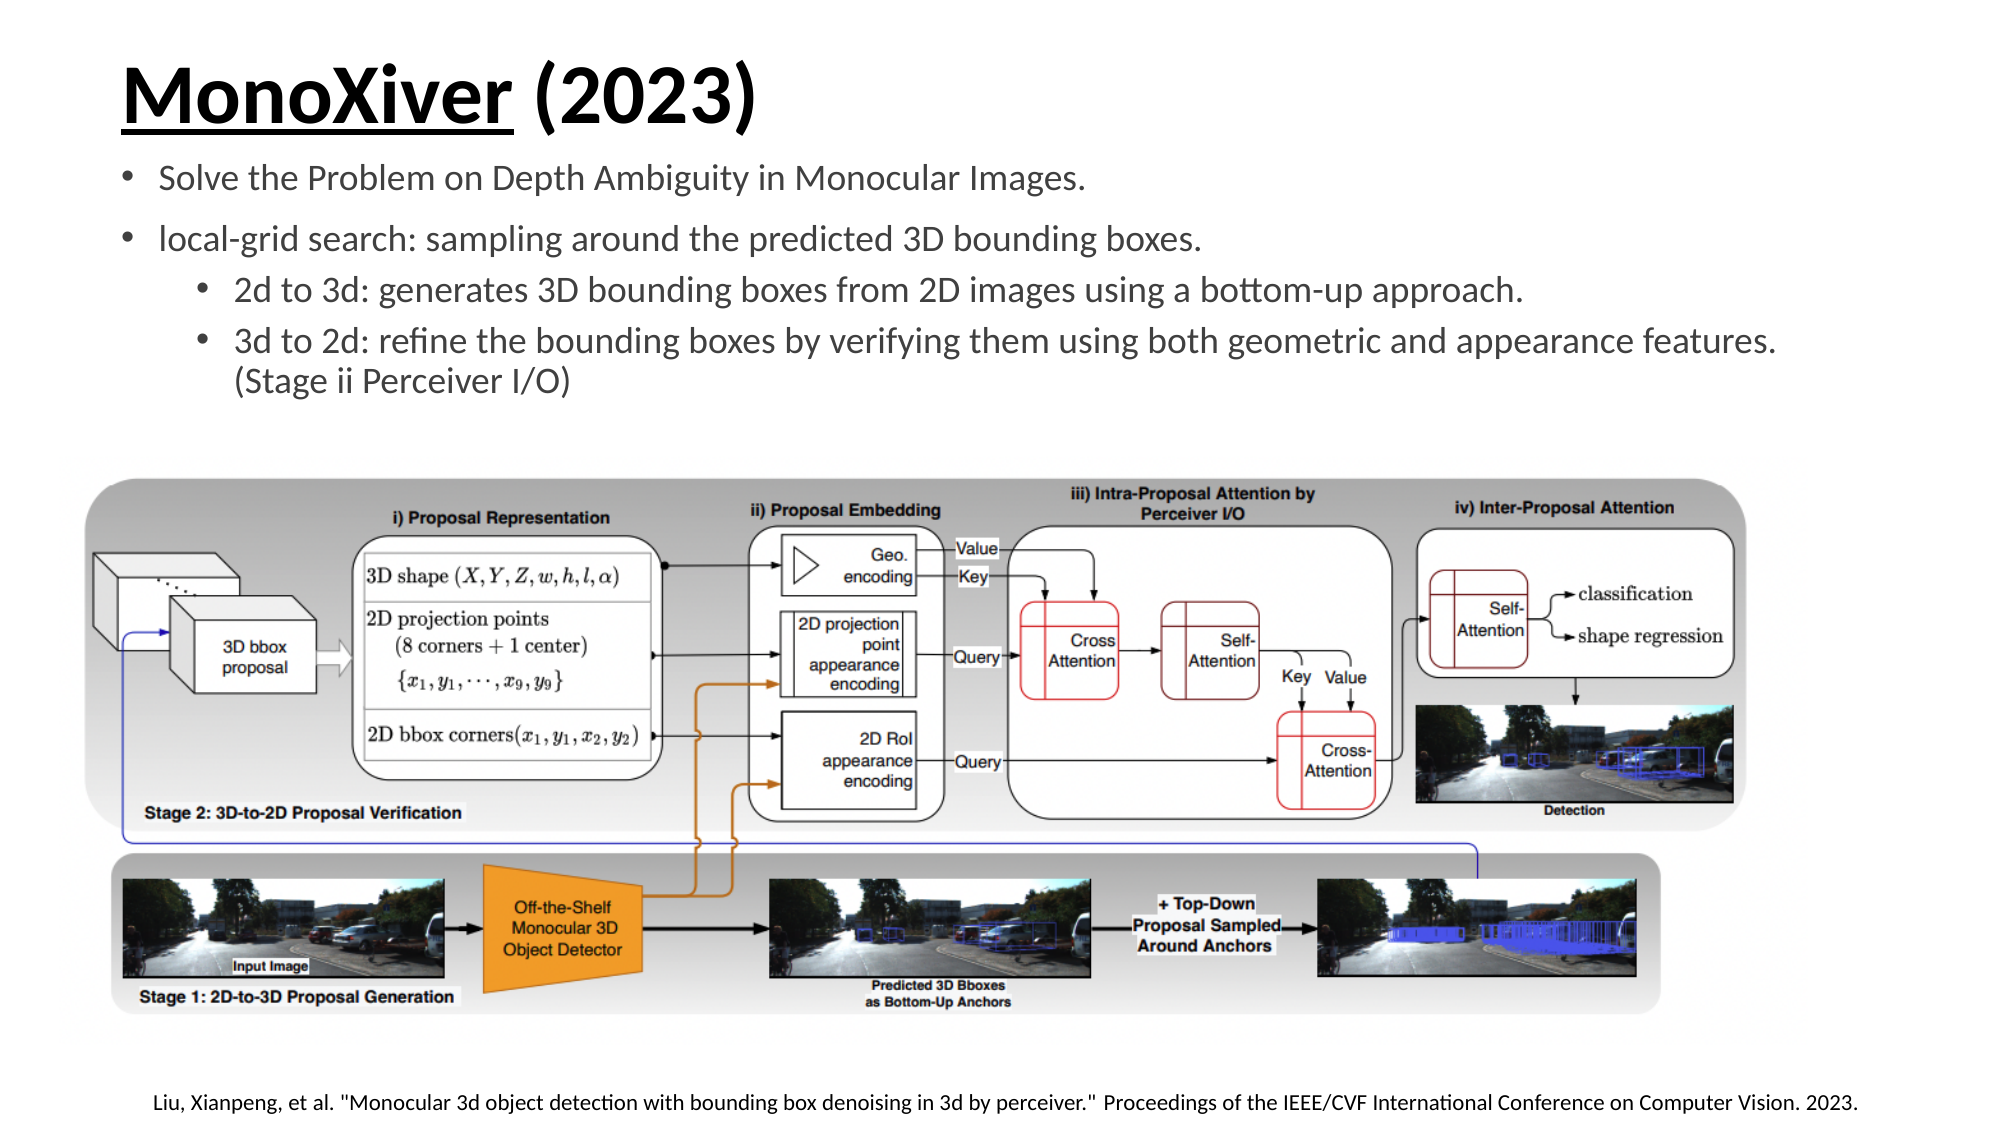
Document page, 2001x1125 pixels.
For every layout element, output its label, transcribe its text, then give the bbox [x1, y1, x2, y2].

title MonoXiver (2023) [106, 42, 1832, 150]
text_box Liu, Xianpeng, et al. "Monocular 3d object detection with bounding box denoising in 3d by perceiver." Proceedings of the IEEE/CVF International Conference on Computer Vision. 2023. [13, 1080, 2000, 1123]
list Solve the Problem on Depth Ambiguity in Monocular Images. local-grid search: sampling around the predicted 3D bounding boxes. 2d to 3d: generates 3D bounding boxes from 2D images using a bottom-up approach. 3d to 2d: refine the bounding boxes by verifying them using both geometric and appearance features.(Stage ii Perceiver I/O) [106, 150, 1832, 427]
picture [59, 456, 1808, 1045]
